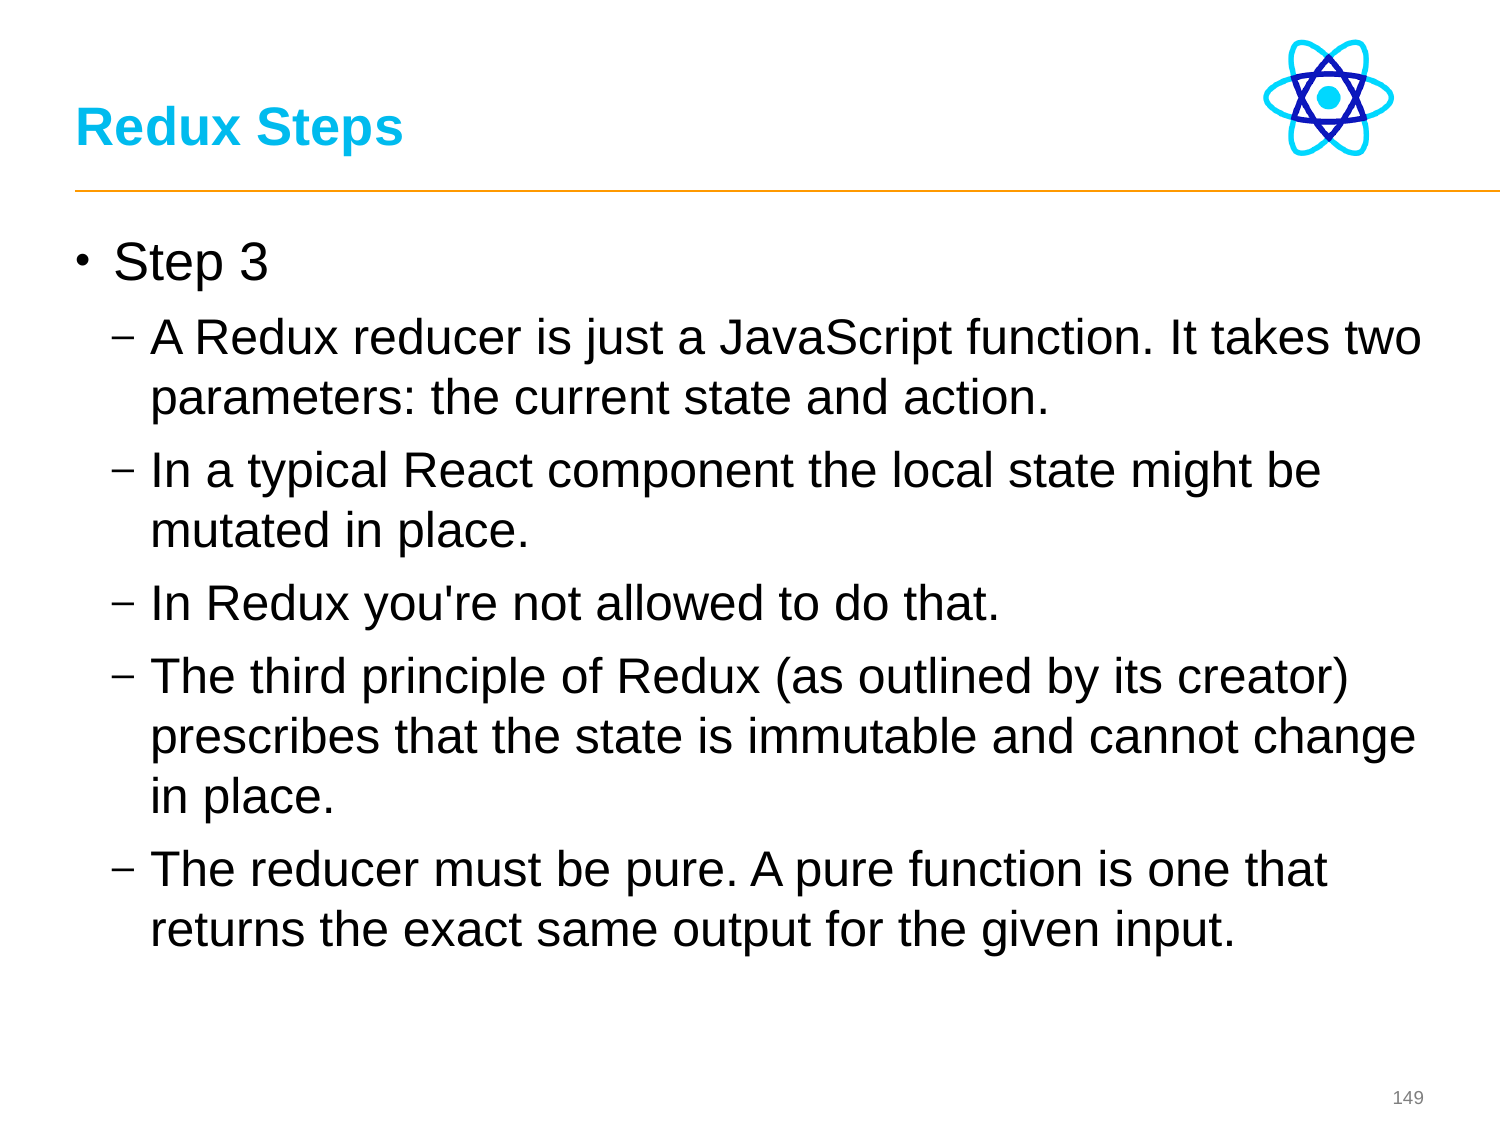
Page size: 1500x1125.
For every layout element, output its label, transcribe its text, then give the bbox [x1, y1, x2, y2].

title Redux Steps [75, 27, 1422, 157]
list Step 3 A Redux reducer is just a JavaScript function. It takes two parameters: the current state and action. In a typical React component the local state might be mutated in place. In Redux you're not allowed to do that. The third principle of Redux (as outlined by its creator) prescribes that the state is immutable and cannot change in place. The reducer must be pure. A pure function is one that returns the exact same output for the given input. [75, 226, 1425, 1018]
